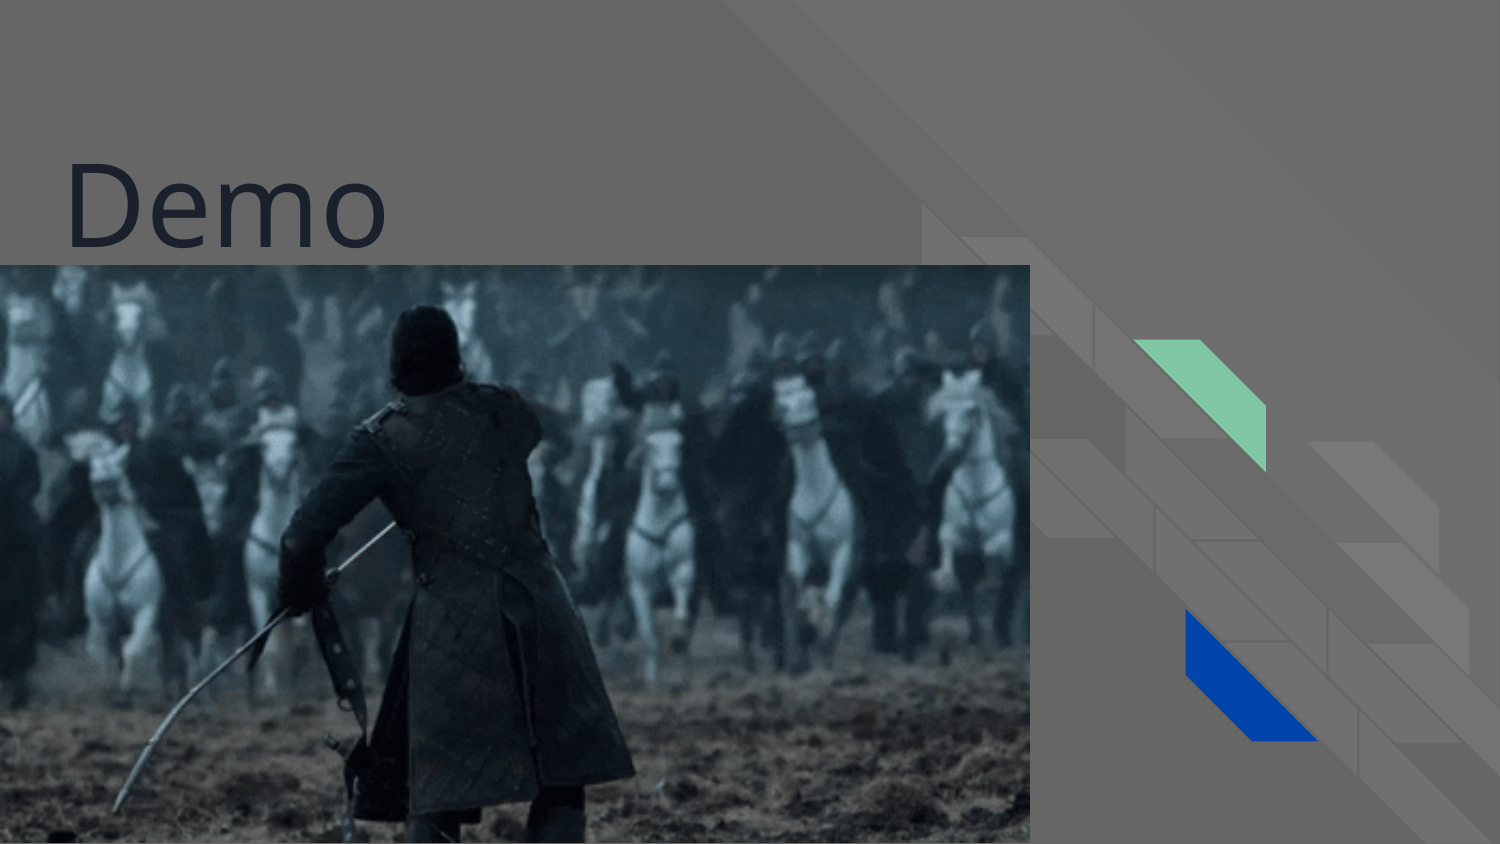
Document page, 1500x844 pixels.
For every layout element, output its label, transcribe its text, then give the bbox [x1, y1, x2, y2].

title Demo [46, 108, 799, 263]
picture [0, 264, 1030, 843]
